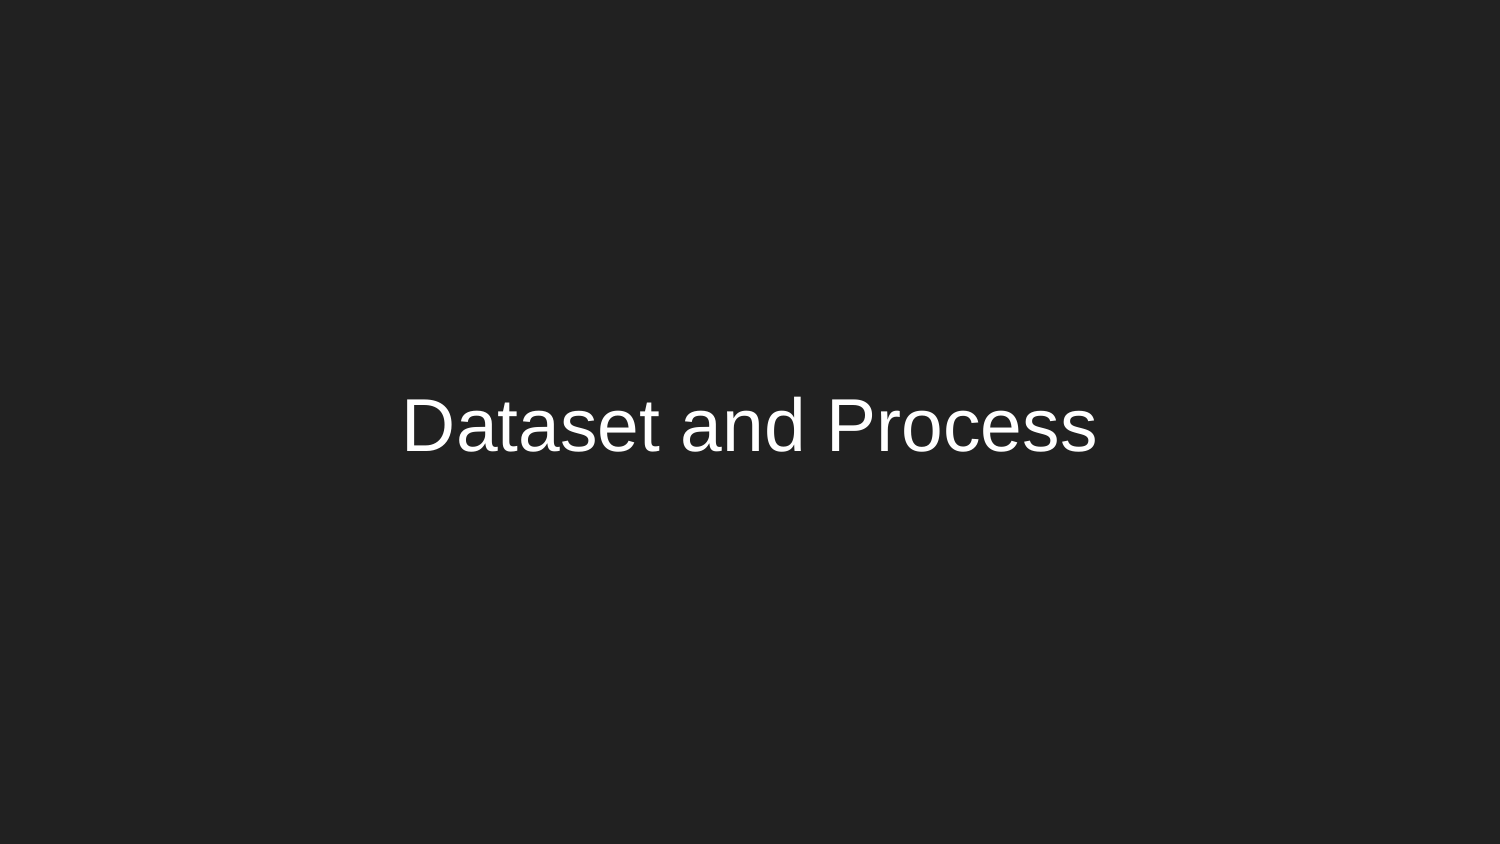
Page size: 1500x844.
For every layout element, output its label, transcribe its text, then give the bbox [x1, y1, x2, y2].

title Dataset and Process [51, 352, 1449, 491]
